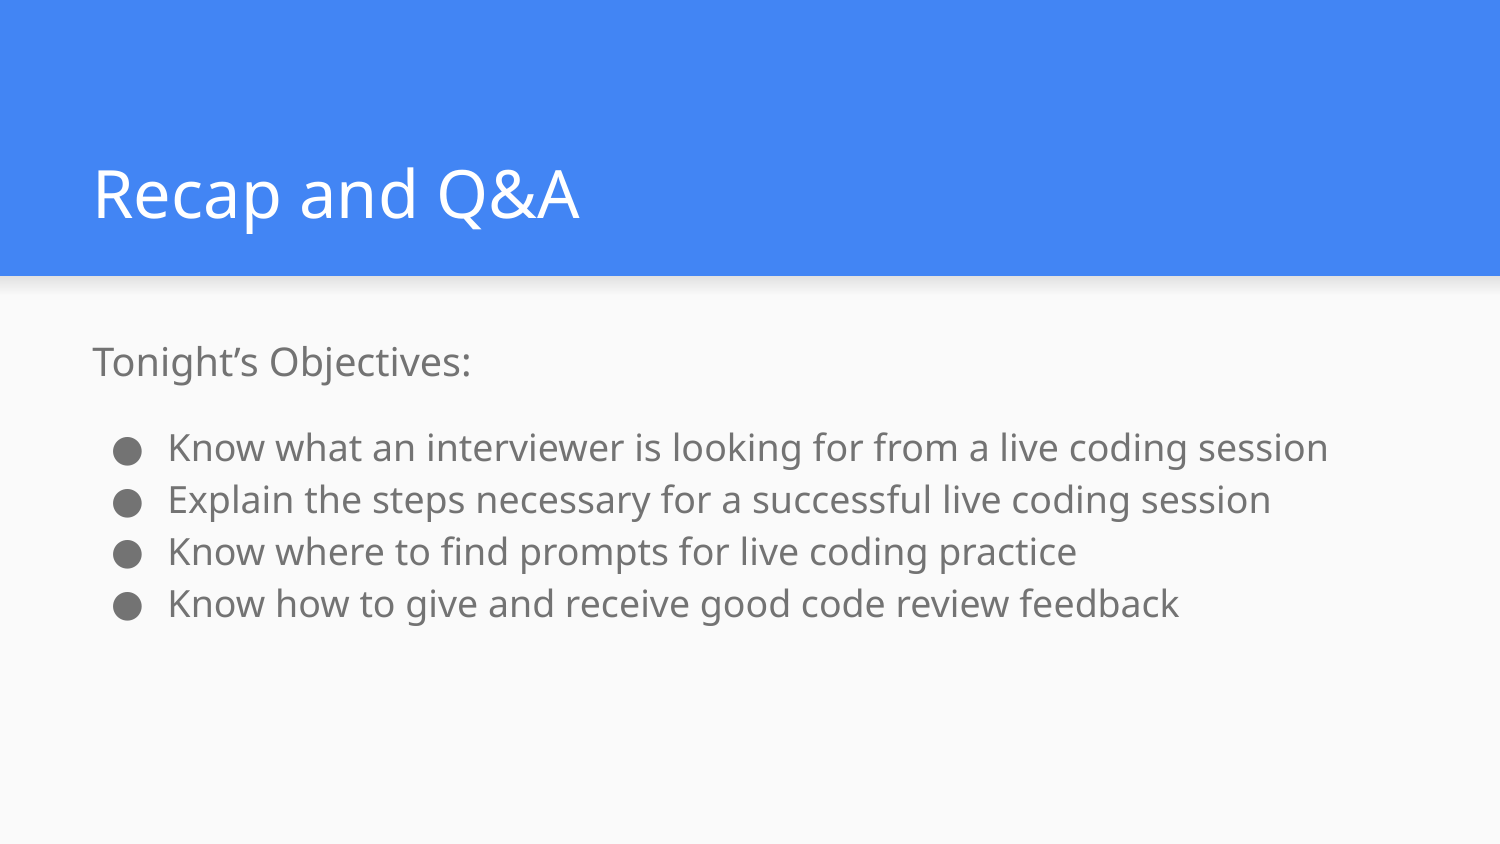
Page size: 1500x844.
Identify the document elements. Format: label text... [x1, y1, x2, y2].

title Recap and Q&A [77, 121, 1427, 248]
list Tonight’s Objectives: Know what an interviewer is looking for from a live coding session Explain the steps necessary for a successful live coding session Know where to find prompts for live coding practice Know how to give and receive good code review feedback [77, 314, 1427, 760]
